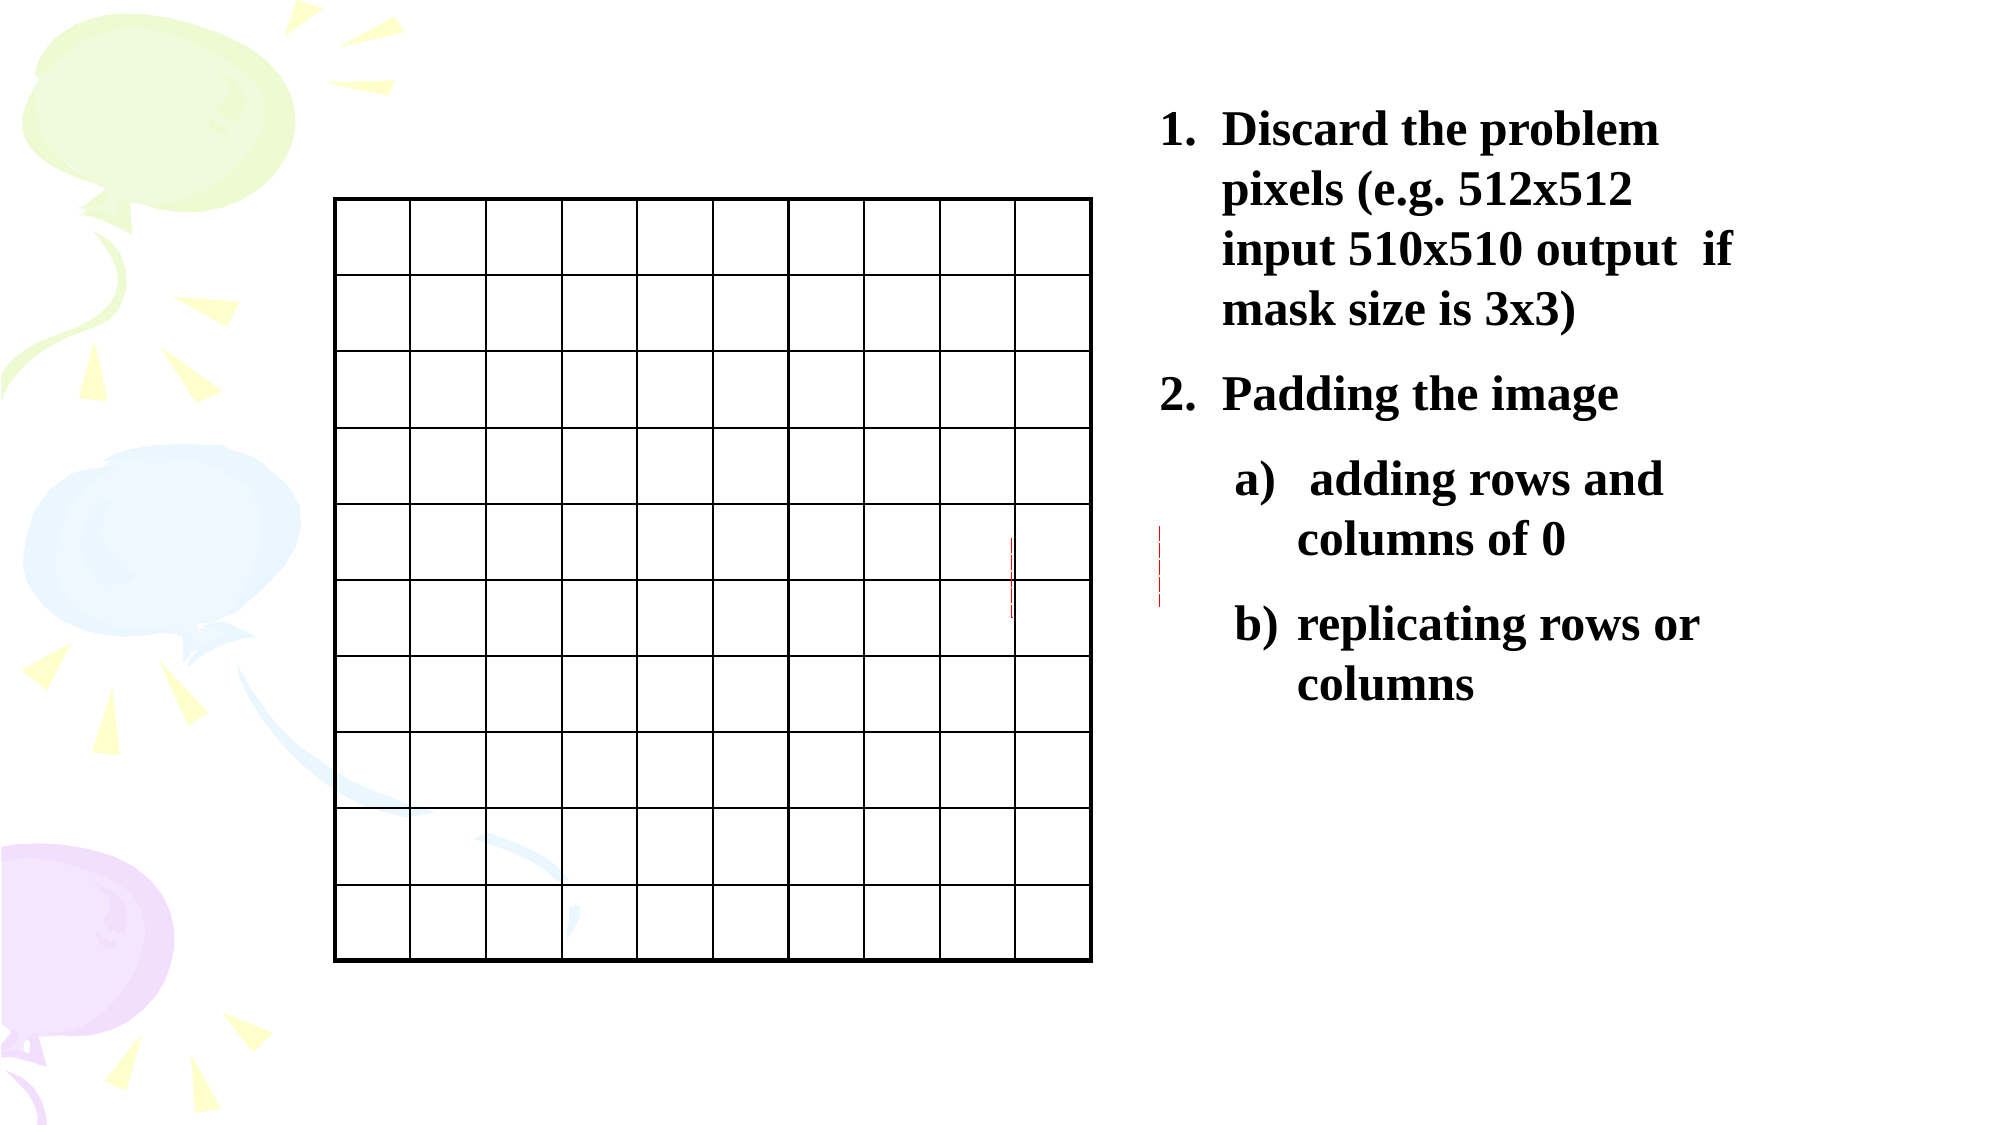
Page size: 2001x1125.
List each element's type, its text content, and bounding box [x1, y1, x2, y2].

picture [332, 196, 1096, 966]
text_box Discard the problem pixels (e.g. 512x512 input 510x510 output if mask size is 3x3) Padding the image adding rows and columns of 0 replicating rows or columns [1159, 95, 1739, 796]
